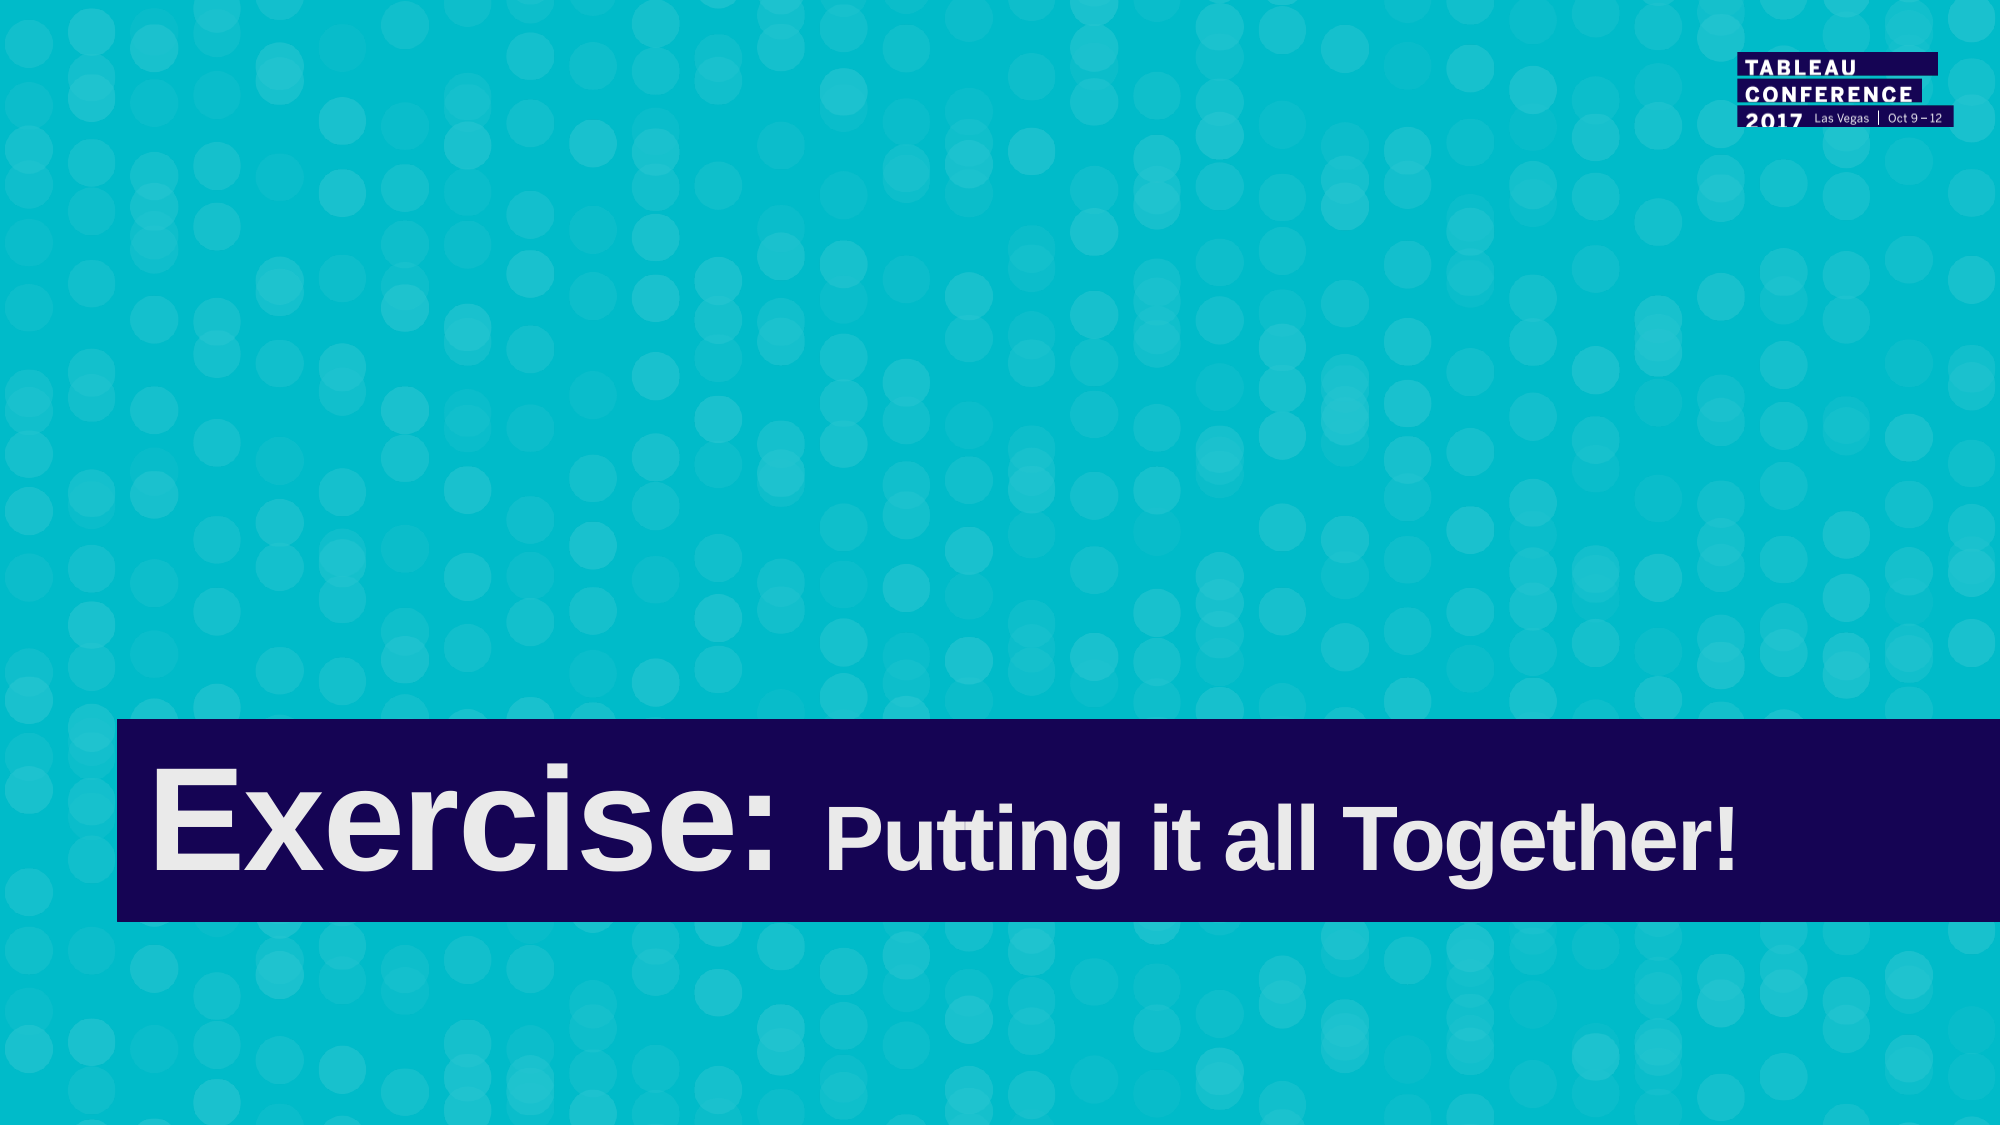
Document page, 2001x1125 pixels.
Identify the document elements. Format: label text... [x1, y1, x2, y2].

picture [0, 0, 2000, 1125]
text_box Exercise: Putting it all Together! [117, 719, 2000, 922]
